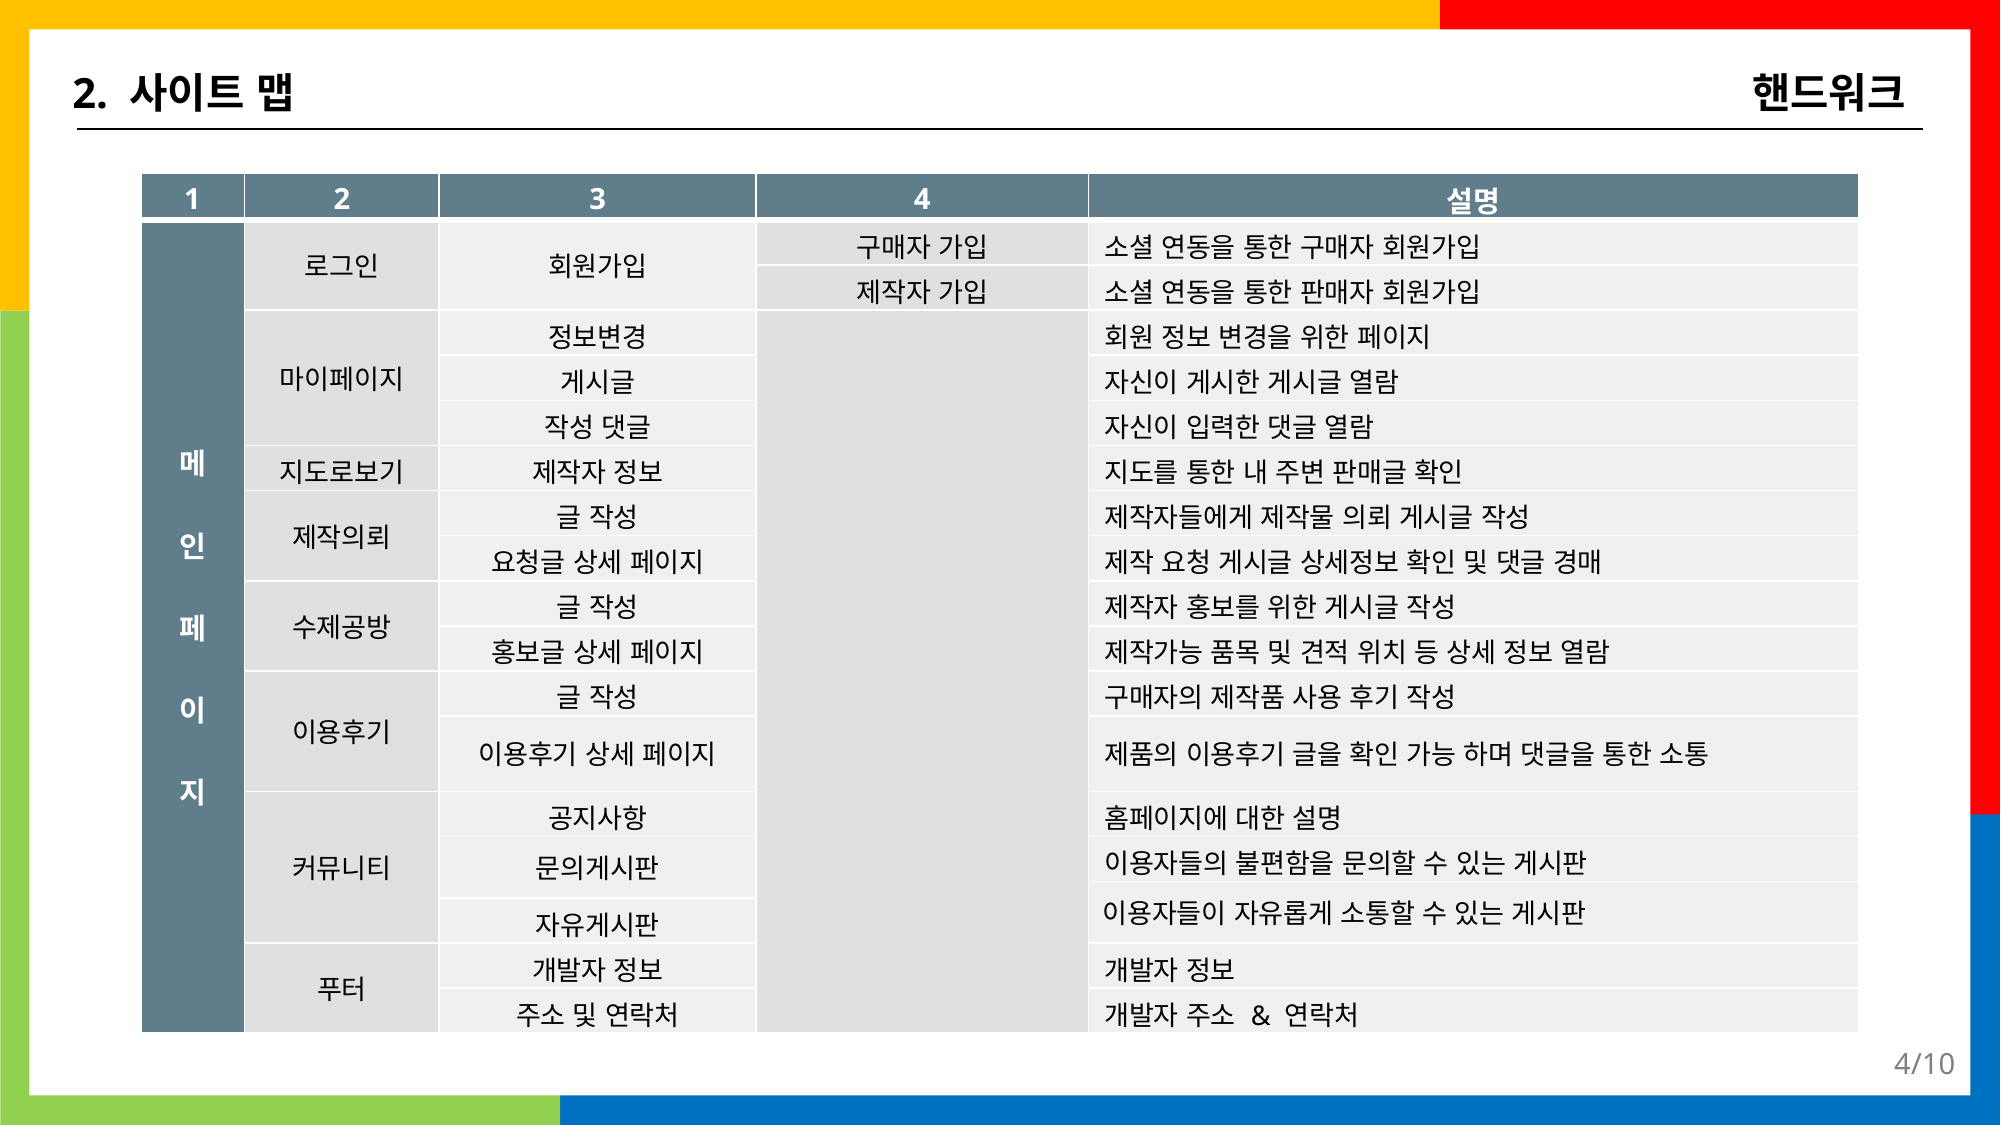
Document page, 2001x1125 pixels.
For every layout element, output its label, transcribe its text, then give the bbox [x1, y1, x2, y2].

table_cell 지도를 통한 내 주변 판매글 확인 [1089, 446, 1858, 490]
text_box 2. 사이트 맵 [57, 59, 310, 125]
table_header 2 [245, 174, 438, 217]
table_cell 글 작성 [440, 672, 755, 715]
table_cell 홍보글 상세 페이지 [440, 627, 755, 670]
table_cell 소셜 연동을 통한 판매자 회원가입 [1089, 266, 1858, 309]
table_cell 제작자 가입 [757, 266, 1088, 309]
table_header 설명 [1089, 174, 1858, 217]
table_cell 이용자들의 불편함을 문의할 수 있는 게시판 [1089, 837, 1858, 881]
table_cell 수제공방 [245, 582, 438, 670]
table_cell 푸터 [245, 944, 438, 1032]
table_header 4 [757, 174, 1088, 217]
table_cell 지도로보기 [245, 446, 438, 490]
table_header 3 [440, 174, 755, 217]
table_cell 작성 댓글 [440, 401, 755, 445]
table_cell 이용후기 상세 페이지 [440, 717, 755, 791]
table_cell 자신이 게시한 게시글 열람 [1089, 356, 1858, 400]
table_cell 이용후기 [245, 672, 438, 791]
table_cell 메 인 페 이 지 [142, 223, 244, 1032]
table_cell 제작자 홍보를 위한 게시글 작성 [1089, 582, 1858, 625]
table_cell 로그인 [245, 223, 438, 309]
table_cell 자유게시판 [440, 899, 755, 942]
table_cell 공지사항 [440, 792, 755, 836]
table_cell 요청글 상세 페이지 [440, 536, 755, 580]
text_box 핸드워크 [1737, 59, 1921, 125]
table_cell 마이페이지 [245, 311, 438, 445]
table_cell 회원 정보 변경을 위한 페이지 [1089, 311, 1858, 354]
table_cell 제작자 정보 [440, 446, 755, 490]
table_cell 제작의뢰 [245, 491, 438, 580]
table_cell 제작자들에게 제작물 의뢰 게시글 작성 [1089, 491, 1858, 535]
table_cell 게시글 [440, 356, 755, 400]
table_cell 홈페이지에 대한 설명 [1089, 792, 1858, 836]
table_cell 제작 요청 게시글 상세정보 확인 및 댓글 경매 [1089, 536, 1858, 580]
table_cell 소셜 연동을 통한 구매자 회원가입 [1089, 223, 1858, 264]
table_cell 글 작성 [440, 582, 755, 625]
table_cell 구매자 가입 [757, 223, 1088, 264]
table_cell 제품의 이용후기 글을 확인 가능 하며 댓글을 통한 소통 [1089, 717, 1858, 791]
table_cell 자신이 입력한 댓글 열람 [1089, 401, 1858, 445]
table_cell 개발자 정보 [440, 944, 755, 987]
table_cell 제작가능 품목 및 견적 위치 등 상세 정보 열람 [1089, 627, 1858, 670]
table_cell 개발자 주소 & 연락처 [1089, 989, 1858, 1032]
table_header 1 [142, 174, 244, 217]
table_cell 개발자 정보 [1089, 944, 1858, 987]
table_cell 회원가입 [440, 223, 755, 309]
table_cell [757, 311, 1088, 1032]
table_cell 커뮤니티 [245, 792, 438, 942]
table_cell 문의게시판 [440, 837, 755, 897]
table_cell 이용자들이 자유롭게 소통할 수 있는 게시판 [1089, 882, 1858, 942]
table_cell 주소 및 연락처 [440, 989, 755, 1032]
table_cell 글 작성 [440, 491, 755, 535]
table_cell 정보변경 [440, 311, 755, 354]
table_cell 구매자의 제작품 사용 후기 작성 [1089, 672, 1858, 715]
